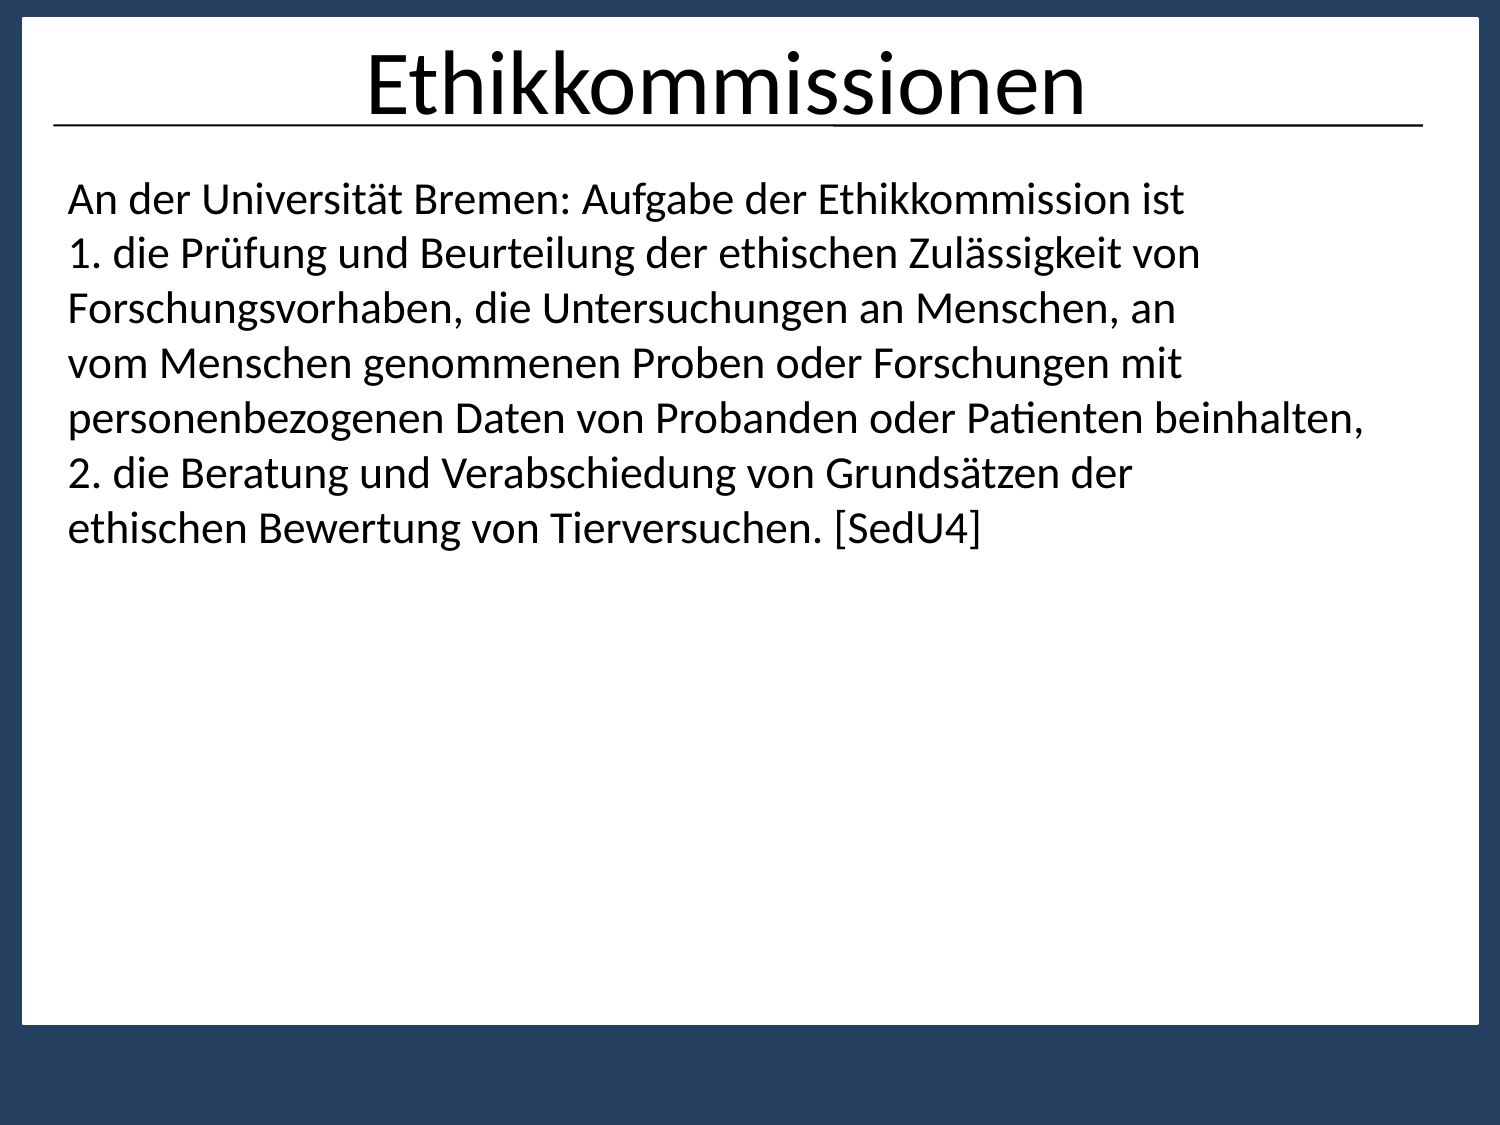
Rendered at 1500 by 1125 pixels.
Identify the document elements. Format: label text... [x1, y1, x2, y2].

text_box Ethikkommissionen [41, 30, 1414, 126]
text_box An der Universität Bremen: Aufgabe der Ethikkommission ist 1. die Prüfung und Beurteilung der ethischen Zulässigkeit von Forschungsvorhaben, die Untersuchungen an Menschen, an vom Menschen genommenen Proben oder Forschungen mit personenbezogenen Daten von Probanden oder Patienten beinhalten, 2. die Beratung und Verabschiedung von Grundsätzen der ethischen Bewertung von Tierversuchen. [SedU4] [53, 160, 1425, 988]
